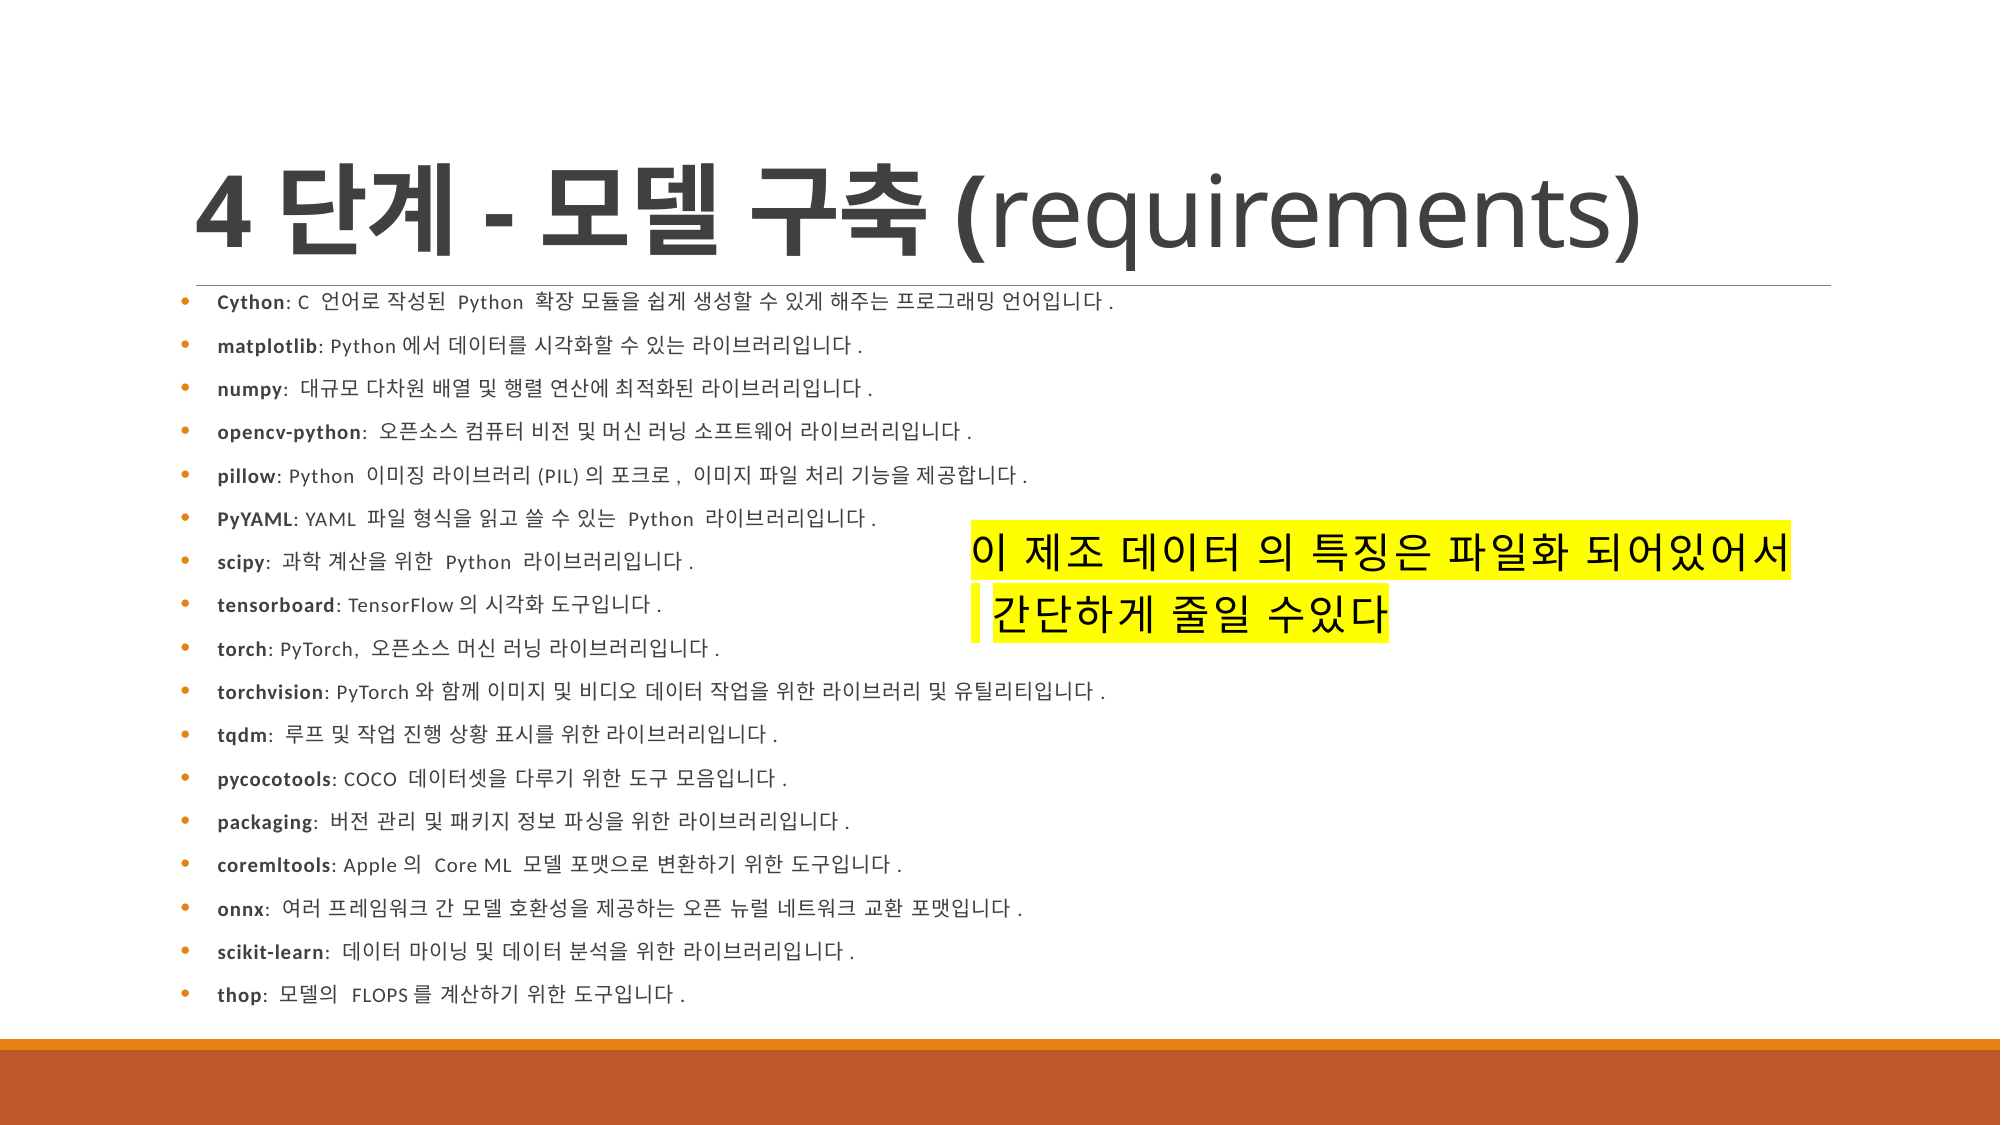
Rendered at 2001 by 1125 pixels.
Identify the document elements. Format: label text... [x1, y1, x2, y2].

text_box 4단계-모델 구축(requirements) [179, 37, 1830, 276]
text_box 이 제조 데이터 의 특징은 파일화 되어있어서 간단하게 줄일 수있다 [952, 405, 2000, 758]
text_box Cython: C 언어로 작성된 Python 확장 모듈을 쉽게 생성할 수 있게 해주는 프로그래밍 언어입니다. matplotlib: Python에서 데이터를 시각화할 수 있는 라이브러리입니다. numpy: 대규모 다차원 배열 및 행렬 연산에 최적화된 라이브러리입니다. opencv-python: 오픈소스 컴퓨터 비전 및 머신 러닝 소프트웨어 라이브러리입니다. pillow: Python 이미징 라이브러리(PIL)의 포크로, 이미지 파일 처리 기능을 제공합니다. PyYAML: YAML 파일 형식을 읽고 쓸 수 있는 Python 라이브러리입니다. scipy: 과학 계산을 위한 Python 라이브러리입니다. tensorboard: TensorFlow의 시각화 도구입니다. torch: PyTorch, 오픈소스 머신 러닝 라이브러리입니다. torchvision: PyTorch와 함께 이미지 및 비디오 데이터 작업을 위한 라이브러리 및 유틸리티입니다. tqdm: 루프 및 작업 진행 상황 표시를 위한 라이브러리입니다. pycocotools: COCO 데이터셋을 다루기 위한 도구 모음입니다. packaging: 버전 관리 및 패키지 정보 파싱을 위한 라이브러리입니다. coremltools: Apple의 Core ML 모델 포맷으로 변환하기 위한 도구입니다. onnx: 여러 프레임워크 간 모델 호환성을 제공하는 오픈 뉴럴 네트워크 교환 포맷입니다. scikit-learn: 데이터 마이닝 및 데이터 분석을 위한 라이브러리입니다. thop: 모델의 FLOPS를 계산하기 위한 도구입니다. [180, 284, 1481, 1045]
